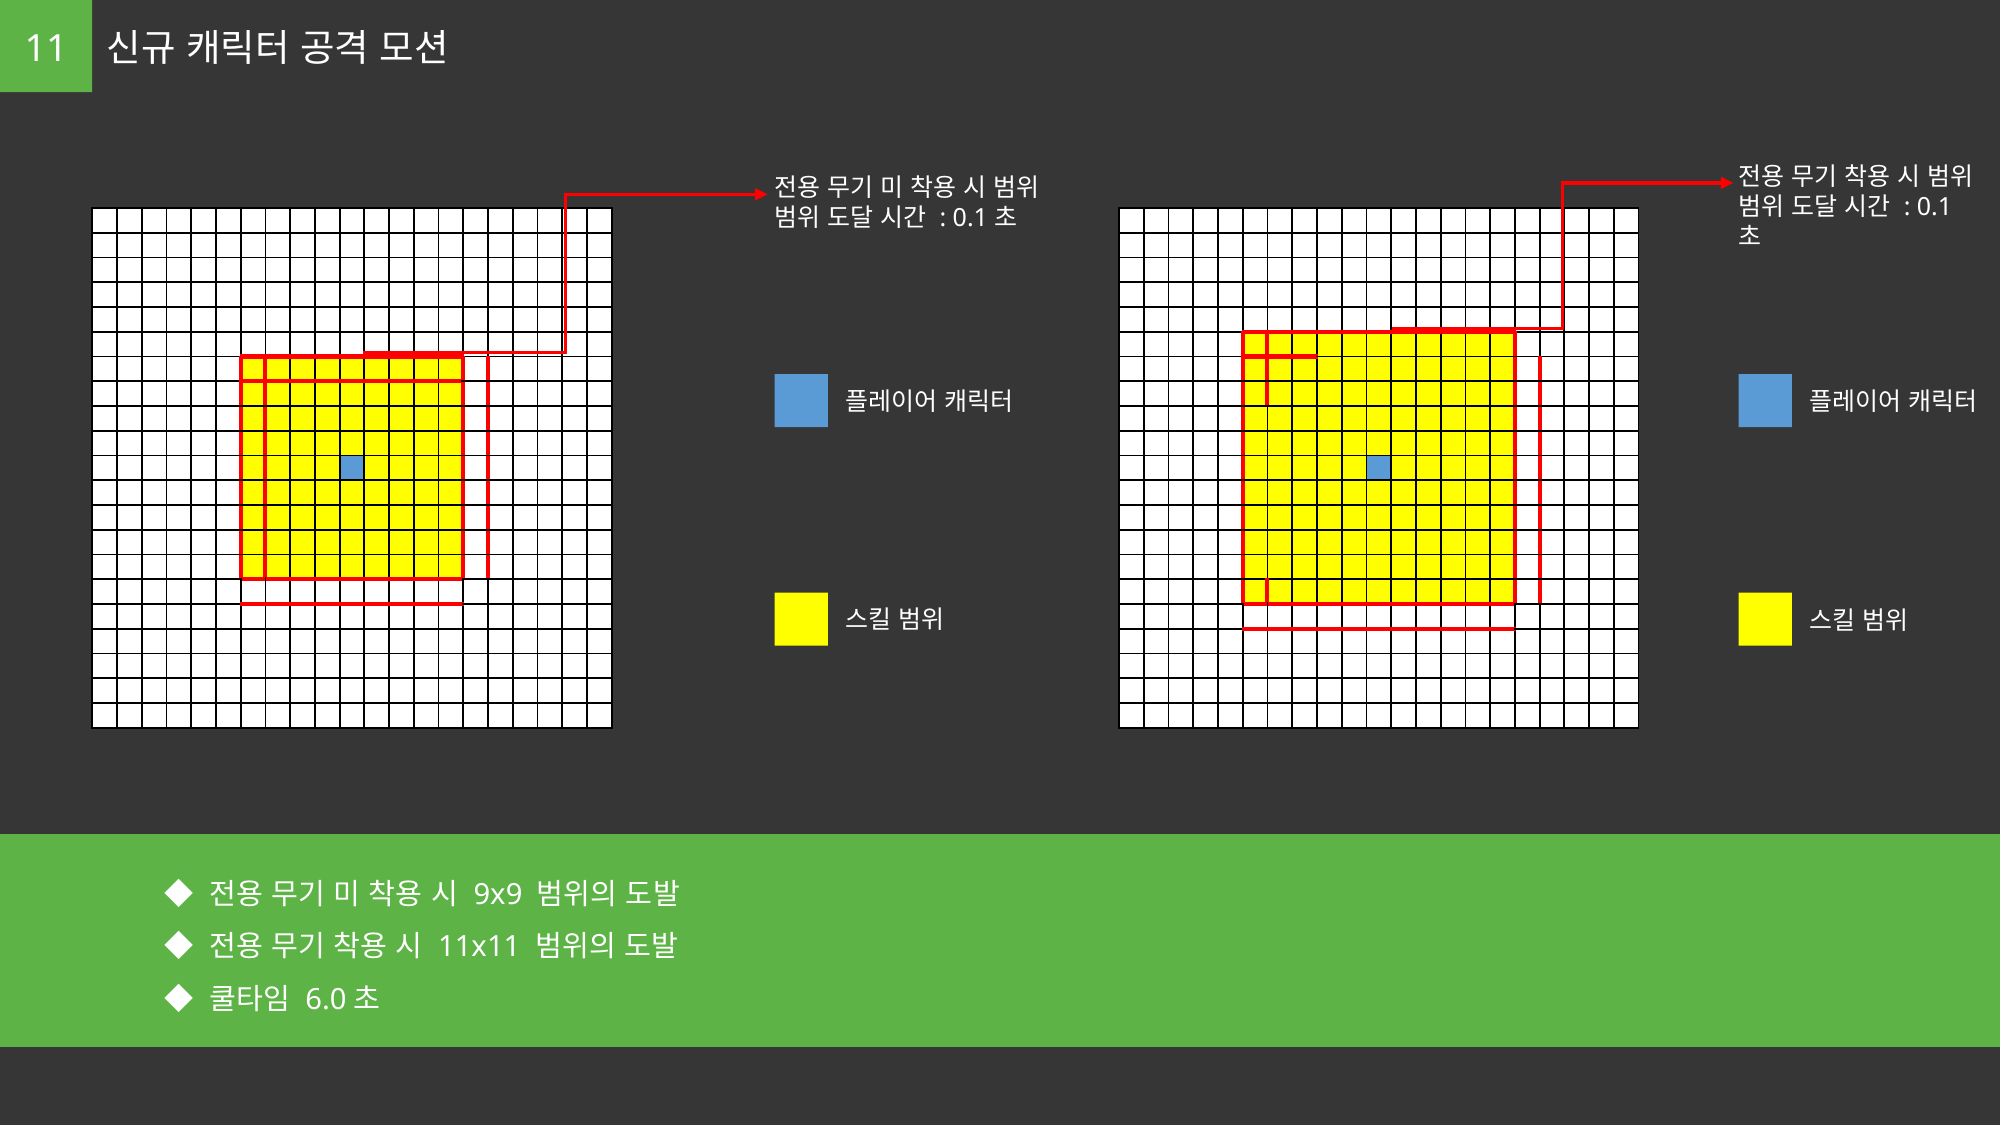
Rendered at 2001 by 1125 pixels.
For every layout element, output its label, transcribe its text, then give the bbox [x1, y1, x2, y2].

table_cell [1120, 283, 1143, 306]
table_cell [243, 432, 263, 455]
table_cell [1245, 531, 1267, 554]
table_cell [93, 605, 116, 628]
table_cell [93, 382, 116, 405]
table_cell [1466, 580, 1489, 602]
table_cell [1542, 357, 1563, 380]
table_cell [243, 359, 263, 379]
table_cell [538, 654, 561, 677]
table_cell [1565, 506, 1588, 529]
table_cell [341, 531, 363, 554]
table_cell [1120, 654, 1143, 677]
table_cell [390, 481, 413, 504]
table_cell [1590, 382, 1613, 405]
table_cell [1466, 631, 1489, 653]
table_cell [1268, 555, 1291, 578]
table_cell [93, 258, 116, 281]
table_cell [415, 704, 438, 727]
table_cell [415, 606, 438, 628]
table_cell [1541, 333, 1563, 356]
table_cell [1219, 234, 1242, 257]
table_cell [1491, 606, 1514, 627]
table_cell [1442, 334, 1465, 356]
table_cell [93, 506, 116, 529]
table_cell [415, 555, 438, 577]
table_cell [1269, 359, 1291, 380]
table_cell [1194, 357, 1217, 380]
table_cell [143, 580, 166, 603]
table_cell [291, 383, 314, 405]
table_cell [538, 531, 561, 554]
table_cell [1293, 506, 1316, 529]
table_cell [1169, 555, 1192, 578]
table_cell [1517, 357, 1538, 380]
table_cell [93, 308, 116, 331]
text_box [1738, 373, 1793, 428]
table_cell [588, 506, 611, 529]
table_cell [1343, 555, 1366, 578]
table_cell [563, 679, 586, 702]
table_cell [439, 432, 461, 455]
table_cell [439, 407, 461, 430]
table_cell [1145, 580, 1168, 603]
table_cell [1145, 679, 1168, 702]
table_cell [1169, 283, 1192, 306]
table_cell [217, 407, 239, 430]
table_header [143, 209, 166, 232]
table_cell [242, 679, 265, 702]
table_cell [1145, 283, 1168, 306]
table_cell [415, 506, 438, 529]
table_cell [538, 506, 561, 529]
table_cell [1318, 308, 1341, 330]
table_cell [192, 506, 215, 529]
table_cell [1169, 704, 1192, 727]
table_cell [465, 506, 486, 529]
table_cell [1466, 654, 1489, 677]
table_cell [1194, 456, 1217, 479]
table_cell [1590, 407, 1613, 430]
table_cell [93, 704, 116, 727]
table_cell [1318, 407, 1341, 430]
text_box 스킬 범위 [1809, 604, 1995, 635]
table_cell [1268, 432, 1291, 455]
table_cell [489, 654, 512, 677]
table_cell [1466, 606, 1489, 627]
table_header [192, 209, 215, 232]
table_cell [489, 580, 512, 603]
table_cell [415, 581, 438, 602]
table_cell [1245, 359, 1265, 380]
table_cell [1194, 580, 1217, 603]
table_cell [1417, 382, 1440, 405]
table_cell [538, 580, 561, 603]
table_cell [118, 605, 141, 628]
table_cell [1194, 407, 1217, 430]
table_cell [217, 382, 239, 405]
table_cell [167, 630, 190, 653]
table_cell [1615, 704, 1638, 727]
table_cell [266, 606, 289, 628]
table_cell [1491, 456, 1513, 479]
table_cell [1145, 531, 1168, 554]
table_cell [563, 506, 586, 529]
table_cell [266, 654, 289, 677]
table_cell [1120, 432, 1143, 455]
table_cell [1145, 704, 1168, 727]
table_cell [217, 333, 240, 356]
table_cell [1392, 606, 1415, 627]
table_cell [341, 481, 363, 504]
table_cell [1491, 407, 1513, 430]
table_cell [217, 432, 239, 455]
table_cell [167, 382, 190, 405]
table_cell [1417, 654, 1440, 677]
table_cell [1615, 357, 1638, 380]
table_cell [1219, 481, 1241, 504]
table_cell [167, 333, 190, 356]
table_cell [1244, 283, 1267, 306]
table_cell [439, 555, 461, 577]
table_cell [1318, 382, 1341, 405]
table_cell [1219, 506, 1241, 529]
table_cell [242, 654, 265, 677]
table_cell [242, 630, 265, 653]
table_cell [1169, 481, 1192, 504]
table_cell [93, 456, 116, 479]
table_cell [1145, 382, 1168, 405]
table_cell [1417, 334, 1440, 356]
table_cell [1145, 333, 1168, 356]
table_cell [341, 654, 363, 677]
table_cell [1169, 357, 1192, 380]
table_cell [118, 679, 141, 702]
table_cell [291, 432, 314, 455]
table_cell [1293, 359, 1316, 380]
table_cell [1120, 506, 1143, 529]
table_cell [1244, 654, 1267, 677]
table_cell [341, 581, 363, 602]
table_cell [588, 456, 611, 479]
table_cell [1590, 580, 1613, 603]
table_cell [192, 704, 215, 727]
table_cell [192, 630, 215, 653]
table_cell [1318, 704, 1341, 727]
text_box [1738, 592, 1793, 647]
table_cell [415, 481, 438, 504]
table_cell [1367, 631, 1390, 653]
table_cell [1491, 704, 1514, 727]
table_cell [192, 407, 215, 430]
table_cell [266, 234, 289, 257]
table_cell [538, 605, 561, 628]
table_cell [243, 456, 263, 479]
table_cell [514, 679, 537, 702]
table_cell [1491, 555, 1513, 578]
table_cell [1194, 555, 1217, 578]
table_cell [341, 234, 362, 257]
text_box [774, 373, 829, 428]
table_cell [1615, 506, 1638, 529]
table_cell [588, 382, 611, 405]
table_header [1244, 209, 1267, 232]
table_header [242, 209, 265, 232]
table_cell [1244, 631, 1267, 653]
table_cell [1343, 481, 1366, 504]
table_cell [341, 679, 363, 702]
table_cell [465, 382, 486, 405]
table_cell [1244, 679, 1267, 702]
table_cell [514, 481, 537, 504]
table_cell [291, 333, 314, 354]
table_cell [118, 481, 141, 504]
table_cell [217, 308, 240, 331]
table_cell [167, 506, 190, 529]
table_cell [1417, 679, 1440, 702]
table_cell [1565, 679, 1588, 702]
table_cell [514, 357, 537, 380]
table_cell [1542, 432, 1563, 455]
table_cell [1590, 630, 1613, 653]
table_cell [1367, 432, 1390, 455]
table_header [1293, 209, 1316, 232]
table_cell [93, 283, 116, 306]
table_cell [316, 308, 339, 331]
table_cell [1565, 630, 1588, 653]
table_cell [490, 407, 512, 430]
table_cell [1367, 555, 1390, 578]
table_cell [243, 555, 263, 577]
table_cell [1615, 382, 1638, 405]
table_cell [1194, 679, 1217, 702]
table_cell [93, 531, 116, 554]
table_cell [1590, 679, 1613, 702]
table_cell [1565, 605, 1588, 628]
table_cell [1268, 456, 1291, 479]
table_cell [1491, 432, 1513, 455]
table_cell [439, 383, 461, 405]
table_cell [538, 555, 561, 578]
table_cell [514, 605, 537, 628]
table_cell [1219, 605, 1242, 628]
table_cell [341, 333, 363, 354]
table_cell [1343, 531, 1366, 554]
table_cell [217, 357, 239, 380]
table_cell [291, 234, 314, 257]
table_cell [1318, 531, 1341, 554]
table_cell [465, 531, 486, 554]
table_cell [266, 333, 289, 354]
table_cell [1343, 679, 1366, 702]
table_cell [1491, 382, 1513, 405]
table_cell [143, 630, 166, 653]
table_cell [415, 432, 438, 455]
table_cell [1244, 308, 1267, 330]
table_cell [316, 432, 339, 455]
table_cell [143, 679, 166, 702]
table_cell [490, 481, 512, 504]
table_cell [93, 580, 116, 603]
text_box 스킬 범위 [845, 604, 1040, 635]
table_cell [514, 432, 537, 455]
table_cell [167, 456, 190, 479]
table_cell [167, 308, 190, 331]
table_cell [1442, 555, 1465, 578]
table_cell [192, 382, 215, 405]
table_cell [267, 531, 289, 554]
table_cell [1343, 704, 1366, 727]
table_cell [1367, 407, 1390, 430]
table_cell [1565, 382, 1588, 405]
table_cell [1145, 407, 1168, 430]
table_cell [1466, 481, 1489, 504]
table_cell [514, 704, 537, 727]
table_cell [1590, 555, 1613, 578]
table_cell [538, 679, 561, 702]
table_cell [316, 704, 339, 727]
table_cell [1343, 308, 1366, 330]
table_cell [217, 506, 239, 529]
table_cell [1517, 456, 1538, 479]
table_cell [439, 581, 462, 602]
table_cell [341, 407, 363, 430]
table_cell [1367, 606, 1390, 627]
table_cell [1269, 334, 1291, 354]
table_cell [365, 456, 388, 479]
table_cell [464, 580, 487, 603]
table_cell [514, 654, 537, 677]
table_cell [514, 531, 537, 554]
table_cell [464, 654, 487, 677]
table_header [1268, 209, 1291, 232]
table_cell [118, 407, 141, 430]
table_cell [167, 555, 190, 578]
table_cell [167, 407, 190, 430]
table_cell [1367, 679, 1390, 702]
table_cell [439, 506, 461, 529]
table_cell [143, 407, 166, 430]
table_cell [291, 704, 314, 727]
table_cell [143, 506, 166, 529]
table_cell [243, 481, 263, 504]
table_cell [1367, 531, 1390, 554]
table_cell [1517, 531, 1538, 554]
table_cell [514, 456, 537, 479]
table_cell [192, 605, 215, 628]
table_cell [1466, 456, 1489, 479]
table_cell [291, 308, 314, 331]
table_cell [266, 308, 289, 331]
table_cell [1194, 506, 1217, 529]
table_cell [1417, 407, 1440, 430]
table_cell [118, 283, 141, 306]
table_cell [464, 704, 487, 727]
table_cell [563, 357, 586, 380]
table_cell [563, 481, 586, 504]
table_cell [1194, 283, 1217, 306]
table_cell [118, 234, 141, 257]
table_cell [1590, 506, 1613, 529]
table_cell [1517, 432, 1538, 455]
text_box [774, 592, 829, 647]
table_cell [1145, 258, 1168, 281]
table_cell [1392, 481, 1415, 504]
table_cell [1120, 630, 1143, 653]
table_cell [93, 432, 116, 455]
table_cell [93, 407, 116, 430]
table_cell [1442, 456, 1465, 479]
table_cell [1367, 481, 1390, 504]
table_cell [1219, 308, 1242, 331]
table_cell [1442, 580, 1465, 602]
table_cell [538, 357, 561, 380]
table_cell [1343, 631, 1366, 653]
table_cell [1245, 555, 1267, 578]
table_cell [217, 704, 240, 727]
table_cell [243, 506, 263, 529]
table_cell [490, 432, 512, 455]
table_cell [1590, 654, 1613, 677]
table_cell [192, 308, 215, 331]
table_header [1194, 209, 1217, 232]
table_cell [365, 679, 388, 702]
table_cell [1466, 704, 1489, 727]
table_cell [1565, 432, 1588, 455]
table_cell [341, 630, 363, 653]
table_cell [192, 333, 215, 356]
table_cell [1565, 531, 1588, 554]
table_cell [1343, 382, 1366, 405]
table_cell [1417, 481, 1440, 504]
table_cell [1293, 234, 1316, 257]
table_cell [1392, 654, 1415, 677]
table_cell [1293, 334, 1316, 354]
table_cell [1392, 382, 1415, 405]
table_cell [1318, 606, 1341, 627]
table_cell [341, 308, 362, 331]
table_cell [1367, 334, 1390, 356]
table_cell [1244, 258, 1267, 281]
table_cell [390, 654, 413, 677]
table_cell [1565, 555, 1588, 578]
table_cell [1417, 432, 1440, 455]
table_cell [1343, 357, 1366, 380]
table_cell [1169, 407, 1192, 430]
table_cell [1318, 580, 1341, 602]
table_cell [1442, 432, 1465, 455]
table_cell [1169, 308, 1192, 331]
table_cell [1268, 258, 1291, 281]
table_cell [143, 258, 166, 281]
table_cell [1541, 630, 1563, 653]
table_cell [192, 283, 215, 306]
table_cell [192, 481, 215, 504]
table_cell [1442, 407, 1465, 430]
table_cell [588, 630, 611, 653]
table_header [118, 209, 141, 232]
table_cell [93, 654, 116, 677]
table_cell [1219, 555, 1241, 578]
table_cell [316, 333, 339, 354]
table_cell [1120, 357, 1143, 380]
table_cell [390, 383, 413, 405]
table_cell [390, 407, 413, 430]
table_cell [167, 531, 190, 554]
table_cell [1293, 606, 1316, 627]
table_cell [1219, 333, 1241, 356]
table_cell [217, 605, 240, 628]
table_cell [341, 456, 363, 479]
table_cell [1565, 407, 1588, 430]
table_cell [1517, 580, 1538, 603]
table_cell [1565, 333, 1588, 356]
table_cell [267, 456, 289, 479]
table_cell [1367, 283, 1390, 306]
table_cell [1268, 704, 1291, 727]
table_cell [588, 407, 611, 430]
table_cell [217, 531, 239, 554]
table_cell [167, 357, 190, 380]
table_cell [1392, 631, 1415, 653]
table_cell [1343, 654, 1366, 677]
table_cell [1318, 283, 1341, 306]
table_cell [588, 654, 611, 677]
table_cell [588, 531, 611, 554]
table_cell [1293, 631, 1316, 653]
table_cell [563, 555, 586, 578]
table_cell [390, 606, 413, 628]
table_cell [390, 456, 413, 479]
table_cell [118, 258, 141, 281]
table_cell [1194, 481, 1217, 504]
table_cell [118, 654, 141, 677]
table_cell [1219, 258, 1242, 281]
table_cell [1169, 456, 1192, 479]
table_cell [192, 432, 215, 455]
table_cell [588, 704, 611, 727]
table_cell [1120, 234, 1143, 257]
table_cell [291, 283, 314, 306]
table_cell [1318, 234, 1341, 257]
table_cell [1392, 407, 1415, 430]
table_cell [1442, 357, 1465, 380]
table_header [316, 209, 339, 232]
table_cell [1392, 432, 1415, 455]
table_cell [415, 456, 438, 479]
table_cell [341, 432, 363, 455]
table_cell [1268, 506, 1291, 529]
table_cell [514, 506, 537, 529]
table_cell [243, 407, 263, 430]
table_cell [291, 258, 314, 281]
table_cell [1219, 382, 1241, 405]
table_cell [1417, 606, 1440, 627]
table_cell [1541, 704, 1563, 727]
text_box ◆ 전용 무기 미 착용 시 9x9 범위의 도발 ◆ 전용 무기 착용 시 11x11 범위의 도발 ◆ 쿨타임 6.0초 [0, 833, 2000, 1048]
table_cell [1169, 506, 1192, 529]
table_cell [1219, 357, 1241, 380]
table_cell [390, 531, 413, 554]
table_cell [1542, 456, 1563, 479]
table_cell [1268, 531, 1291, 554]
table_cell [390, 506, 413, 529]
table_cell [588, 481, 611, 504]
table_cell [1491, 506, 1513, 529]
table_cell [1565, 580, 1588, 603]
table_cell [267, 383, 289, 405]
table_cell [439, 456, 461, 479]
table_cell [341, 383, 363, 405]
table_cell [1169, 679, 1192, 702]
table_cell [316, 383, 339, 405]
table_cell [588, 357, 611, 380]
table_cell [267, 359, 289, 379]
table_cell [217, 481, 239, 504]
table_cell [1245, 481, 1267, 504]
table_cell [93, 357, 116, 380]
table_cell [1590, 456, 1613, 479]
table_cell [341, 359, 363, 379]
table_cell [1145, 234, 1168, 257]
table_cell [1367, 382, 1390, 405]
table_cell [1343, 334, 1366, 356]
table_cell [563, 432, 586, 455]
table_cell [316, 555, 339, 577]
table_cell [143, 456, 166, 479]
table_cell [538, 481, 561, 504]
table_cell [465, 555, 486, 578]
table_cell [1169, 580, 1192, 603]
table_cell [1417, 704, 1440, 727]
table_cell [118, 432, 141, 455]
table_cell [439, 654, 462, 677]
table_cell [1219, 407, 1241, 430]
table_cell [1442, 506, 1465, 529]
table_cell [563, 605, 586, 628]
table_cell [1194, 382, 1217, 405]
table_cell [93, 234, 116, 257]
table_cell [1245, 382, 1265, 405]
table_cell [490, 531, 512, 554]
table_cell [242, 606, 265, 628]
table_cell [1417, 506, 1440, 529]
table_cell [1615, 407, 1638, 430]
table_cell [93, 679, 116, 702]
table_cell [1417, 580, 1440, 602]
table_cell [291, 359, 314, 379]
table_cell [341, 704, 363, 727]
table_cell [167, 654, 190, 677]
table_cell [1392, 704, 1415, 727]
table_cell [1615, 456, 1638, 479]
table_cell [439, 704, 462, 727]
table_cell [538, 456, 561, 479]
table_cell [1145, 654, 1168, 677]
table_cell [143, 432, 166, 455]
table_header [1343, 209, 1366, 232]
table_cell [1517, 382, 1538, 405]
table_cell [1169, 654, 1192, 677]
table_cell [1268, 631, 1291, 653]
table_cell [167, 704, 190, 727]
table_cell [1542, 555, 1563, 578]
table_cell [439, 606, 462, 628]
table_cell [242, 308, 265, 331]
table_cell [365, 383, 388, 405]
table_cell [291, 679, 314, 702]
table_cell [1542, 481, 1563, 504]
table_cell [490, 456, 512, 479]
table_header [1145, 209, 1168, 232]
table_cell [1466, 679, 1489, 702]
table_cell [1367, 357, 1390, 380]
table_cell [1615, 333, 1638, 356]
table_cell [118, 704, 141, 727]
table_cell [266, 679, 289, 702]
table_cell [291, 581, 314, 602]
table_cell [118, 357, 141, 380]
table_cell [563, 407, 586, 430]
table_header [1169, 209, 1192, 232]
table_cell [1120, 555, 1143, 578]
table_cell [341, 506, 363, 529]
table_cell [1318, 555, 1341, 578]
table_cell [143, 382, 166, 405]
table_cell [1542, 407, 1563, 430]
table_cell [143, 234, 166, 257]
table_cell [143, 308, 166, 331]
table_cell [167, 283, 190, 306]
table_cell [217, 580, 240, 603]
table_cell [1516, 605, 1539, 628]
table_cell [217, 654, 240, 677]
table_cell [415, 383, 438, 405]
table_cell [538, 432, 561, 455]
table_cell [1219, 654, 1242, 677]
table_cell [1466, 407, 1489, 430]
table_cell [1120, 580, 1143, 603]
table_cell [143, 531, 166, 554]
table_cell [1491, 531, 1513, 554]
table_cell [1367, 456, 1390, 479]
table_cell [1343, 506, 1366, 529]
table_cell [1244, 704, 1267, 727]
table_cell [1219, 432, 1241, 455]
table_cell [1343, 407, 1366, 430]
table_cell [217, 234, 240, 257]
table_cell [1491, 654, 1514, 677]
table_cell [1145, 357, 1168, 380]
table_cell [217, 679, 240, 702]
table_cell [291, 481, 314, 504]
table_cell [1219, 283, 1242, 306]
table_cell [1293, 679, 1316, 702]
table_cell [1169, 382, 1192, 405]
table_cell [1120, 456, 1143, 479]
table_cell [118, 308, 141, 331]
table_header [1219, 209, 1242, 232]
table_cell [242, 234, 265, 257]
table_cell [1194, 630, 1217, 653]
table_cell [243, 383, 263, 405]
table_cell [1516, 630, 1539, 653]
table_cell [291, 654, 314, 677]
table_cell [1442, 631, 1465, 653]
table_cell [167, 481, 190, 504]
table_header [93, 209, 116, 232]
table_cell [192, 258, 215, 281]
table_cell [192, 234, 215, 257]
table_cell [1318, 631, 1341, 653]
table_cell [1442, 606, 1465, 627]
table_cell [266, 283, 289, 306]
table_cell [1120, 704, 1143, 727]
table_cell [365, 654, 388, 677]
table_cell [1145, 308, 1168, 331]
table_cell [1590, 531, 1613, 554]
table_cell [1442, 531, 1465, 554]
table_cell [1392, 679, 1415, 702]
table_cell [390, 432, 413, 455]
table_cell [1615, 679, 1638, 702]
table_cell [489, 605, 512, 628]
table_cell [1245, 580, 1265, 602]
table_cell [1541, 679, 1563, 702]
table_cell [1516, 679, 1539, 702]
table_cell [1145, 555, 1168, 578]
table_cell [514, 555, 537, 578]
table_cell [1194, 654, 1217, 677]
table_cell [1145, 432, 1168, 455]
table_cell [316, 531, 339, 554]
table_cell [1517, 506, 1538, 529]
table_cell [192, 580, 215, 603]
table_cell [1343, 234, 1366, 257]
table_cell [242, 283, 265, 306]
table_cell [1244, 606, 1267, 627]
table_cell [118, 580, 141, 603]
table_cell [341, 555, 363, 577]
table_cell [242, 333, 265, 354]
table_cell [1590, 333, 1613, 356]
table_cell [1120, 258, 1143, 281]
table_cell [1318, 481, 1341, 504]
table_cell [217, 283, 240, 306]
table_cell [415, 359, 438, 379]
table_cell [1194, 234, 1217, 257]
table_cell [514, 580, 537, 603]
table_cell [1194, 308, 1217, 331]
table_cell [588, 432, 611, 455]
table_cell [316, 679, 339, 702]
table_cell [1367, 704, 1390, 727]
table_cell [563, 531, 586, 554]
table_cell [242, 581, 265, 602]
table_cell [266, 704, 289, 727]
table_header [1367, 209, 1390, 232]
table_cell [1343, 456, 1366, 479]
table_cell [1268, 654, 1291, 677]
table_cell [365, 555, 388, 577]
table_cell [1293, 432, 1316, 455]
table_cell [365, 704, 388, 727]
table_cell [291, 506, 314, 529]
table_cell [563, 630, 586, 653]
text_box 플레이어 캐릭터 [845, 385, 1040, 416]
table_cell [1491, 481, 1513, 504]
table_cell [118, 456, 141, 479]
table_cell [1417, 531, 1440, 554]
table_cell [563, 456, 586, 479]
table_cell [267, 407, 289, 430]
table_cell [1417, 631, 1440, 653]
table_cell [1466, 432, 1489, 455]
table_cell [538, 630, 561, 653]
table_cell [365, 432, 388, 455]
table_cell [1392, 555, 1415, 578]
table_cell [563, 704, 586, 727]
table_cell [1615, 531, 1638, 554]
table_cell [1491, 580, 1513, 602]
table_cell [465, 357, 486, 380]
text_box 11 [0, 0, 93, 93]
table_cell [1169, 234, 1192, 257]
table_cell [93, 555, 116, 578]
table_cell [1367, 308, 1390, 330]
table_cell [1318, 432, 1341, 455]
table_cell [267, 506, 289, 529]
table_cell [415, 531, 438, 554]
table_cell [316, 654, 339, 677]
table_cell [1219, 704, 1242, 727]
table_cell [118, 382, 141, 405]
table_cell [316, 407, 339, 430]
table_cell [514, 407, 537, 430]
table_cell [143, 283, 166, 306]
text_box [362, 194, 768, 353]
table_header [1120, 209, 1143, 232]
table_cell [1194, 704, 1217, 727]
table_cell [1442, 654, 1465, 677]
table_cell [341, 283, 362, 306]
table_cell [1293, 283, 1316, 306]
table_cell [1615, 432, 1638, 455]
table_cell [1542, 506, 1563, 529]
table_cell [1194, 605, 1217, 628]
table_cell [1194, 333, 1217, 356]
table_cell [1145, 481, 1168, 504]
table_header [341, 209, 362, 232]
table_cell [1268, 308, 1291, 330]
table_cell [267, 481, 289, 504]
table_cell [464, 679, 487, 702]
table_cell [1293, 704, 1316, 727]
table_cell [1293, 407, 1316, 430]
table_cell [192, 679, 215, 702]
table_cell [514, 382, 537, 405]
table_cell [1491, 679, 1514, 702]
table_cell [489, 630, 512, 653]
table_cell [242, 258, 265, 281]
table_cell [1120, 679, 1143, 702]
table_cell [1169, 432, 1192, 455]
table_cell [266, 581, 289, 602]
table_cell [192, 654, 215, 677]
table_cell [439, 531, 461, 554]
table_cell [1565, 357, 1588, 380]
table_cell [1293, 456, 1316, 479]
table_cell [415, 630, 438, 653]
table_cell [291, 630, 314, 653]
table_cell [118, 630, 141, 653]
table_cell [1245, 506, 1267, 529]
table_cell [490, 555, 512, 578]
table_cell [464, 630, 487, 653]
table_cell [1145, 605, 1168, 628]
table_cell [1615, 580, 1638, 603]
table_header [1318, 209, 1341, 232]
table_cell [1268, 234, 1291, 257]
table_cell [291, 407, 314, 430]
table_cell [143, 481, 166, 504]
table_cell [1293, 531, 1316, 554]
table_cell [1318, 679, 1341, 702]
text_box 플레이어 캐릭터 [1809, 385, 1995, 416]
table_cell [1245, 407, 1267, 430]
table_cell [415, 679, 438, 702]
table_cell [192, 357, 215, 380]
table_cell [1590, 481, 1613, 504]
table_cell [167, 605, 190, 628]
table_cell [1542, 580, 1563, 603]
table_cell [1442, 679, 1465, 702]
table_cell [490, 357, 512, 380]
table_cell [390, 679, 413, 702]
table_cell [390, 630, 413, 653]
table_cell [490, 382, 512, 405]
table_cell [1517, 333, 1539, 356]
table_cell [217, 630, 240, 653]
table_cell [1615, 555, 1638, 578]
table_cell [1541, 654, 1563, 677]
table_cell [1318, 456, 1341, 479]
table_cell [192, 531, 215, 554]
table_cell [267, 555, 289, 577]
table_cell [1367, 234, 1390, 257]
table_cell [1120, 382, 1143, 405]
table_cell [1516, 654, 1539, 677]
table_cell [1392, 357, 1415, 380]
table_cell [1565, 654, 1588, 677]
table_cell [1245, 456, 1267, 479]
table_cell [316, 359, 339, 379]
table_cell [291, 531, 314, 554]
table_cell [1219, 580, 1241, 603]
table_cell [1293, 258, 1316, 281]
table_cell [365, 506, 388, 529]
table_cell [1442, 382, 1465, 405]
table_cell [1615, 630, 1638, 653]
table_cell [1615, 654, 1638, 677]
table_cell [1590, 357, 1613, 380]
table_cell [1268, 283, 1291, 306]
text_box 전용 무기 미 착용 시 범위 범위 도달 시간 : 0.1초 [774, 171, 1041, 232]
table_cell [1541, 605, 1563, 628]
table_cell [316, 258, 339, 281]
table_cell [1145, 456, 1168, 479]
table_cell [1120, 531, 1143, 554]
table_cell [118, 333, 141, 356]
table_cell [93, 333, 116, 356]
table_cell [167, 234, 190, 257]
table_cell [1245, 432, 1267, 455]
table_cell [1466, 334, 1489, 356]
table_cell [1194, 531, 1217, 554]
table_cell [1244, 234, 1267, 257]
table_cell [490, 506, 512, 529]
table_cell [563, 382, 586, 405]
table_cell [1392, 334, 1415, 356]
table_cell [1343, 283, 1366, 306]
table_cell [316, 506, 339, 529]
table_cell [365, 531, 388, 554]
table_cell [439, 630, 462, 653]
table_cell [464, 605, 487, 628]
table_cell [118, 506, 141, 529]
table_cell [1565, 704, 1588, 727]
table_cell [192, 456, 215, 479]
table_cell [390, 704, 413, 727]
table_cell [1516, 704, 1539, 727]
table_cell [1517, 481, 1538, 504]
table_cell [1318, 654, 1341, 677]
table_cell [1491, 631, 1514, 653]
table_cell [1466, 382, 1489, 405]
table_cell [1268, 679, 1291, 702]
table_cell [1590, 605, 1613, 628]
table_cell [365, 581, 388, 602]
table_cell [217, 258, 240, 281]
table_cell [1120, 308, 1143, 331]
table_cell [143, 704, 166, 727]
table_cell [1392, 531, 1415, 554]
table_cell [217, 555, 239, 578]
table_cell [1145, 630, 1168, 653]
table_cell [1169, 258, 1192, 281]
table_cell [1293, 382, 1316, 405]
table_cell [143, 654, 166, 677]
table_cell [1367, 580, 1390, 602]
table_cell [1318, 258, 1341, 281]
table_cell [1417, 456, 1440, 479]
table_cell [365, 606, 388, 628]
table_cell [563, 580, 586, 603]
table_cell [1466, 555, 1489, 578]
table_cell [316, 581, 339, 602]
table_cell [1293, 580, 1316, 602]
table_cell [1392, 580, 1415, 602]
table_cell [1245, 334, 1265, 354]
table_cell [1269, 382, 1291, 405]
table_cell [93, 481, 116, 504]
table_cell [465, 456, 486, 479]
table_cell [1318, 334, 1341, 356]
table_cell [1517, 555, 1538, 578]
table_cell [1120, 481, 1143, 504]
table_cell [1491, 357, 1513, 380]
table_cell [1392, 456, 1415, 479]
table_cell [390, 555, 413, 577]
table_cell [390, 359, 413, 379]
table_cell [1343, 580, 1366, 602]
table_cell [1442, 481, 1465, 504]
table_header [217, 209, 240, 232]
table_cell [1120, 333, 1143, 356]
table_cell [365, 481, 388, 504]
table_cell [316, 481, 339, 504]
table_cell [1367, 506, 1390, 529]
table_cell [266, 258, 289, 281]
table_cell [1442, 704, 1465, 727]
table_cell [316, 606, 339, 628]
table_cell [588, 605, 611, 628]
table_cell [365, 630, 388, 653]
table_cell [167, 432, 190, 455]
text_box 전용 무기 착용 시 범위 범위 도달 시간 : 0.1초 [1738, 160, 1976, 250]
table_cell [1343, 606, 1366, 627]
table_cell [1269, 580, 1291, 602]
table_cell [538, 407, 561, 430]
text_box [1392, 182, 1734, 329]
table_cell [341, 258, 362, 281]
table_cell [489, 704, 512, 727]
table_cell [143, 357, 166, 380]
table_cell [1293, 555, 1316, 578]
table_cell [439, 481, 461, 504]
table_cell [439, 359, 461, 379]
table_cell [291, 606, 314, 628]
table_cell [1169, 333, 1192, 356]
table_cell [93, 630, 116, 653]
table_cell [1169, 531, 1192, 554]
table_cell [1120, 407, 1143, 430]
table_cell [1169, 630, 1192, 653]
table_cell [1367, 654, 1390, 677]
table_cell [1293, 308, 1316, 330]
table_cell [316, 456, 339, 479]
table_cell [118, 531, 141, 554]
table_cell [118, 555, 141, 578]
table_cell [1565, 456, 1588, 479]
table_cell [1466, 506, 1489, 529]
table_cell [1466, 531, 1489, 554]
table_cell [365, 359, 388, 379]
table_cell [1565, 481, 1588, 504]
table_cell [143, 333, 166, 356]
table_cell [267, 432, 289, 455]
table_cell [415, 407, 438, 430]
table_cell [465, 407, 486, 430]
table_cell [1268, 407, 1291, 430]
table_cell [167, 580, 190, 603]
table_cell [538, 704, 561, 727]
table_cell [1367, 258, 1390, 281]
table_cell [588, 679, 611, 702]
table_cell [415, 654, 438, 677]
table_cell [1343, 432, 1366, 455]
table_cell [439, 679, 462, 702]
table_cell [1542, 382, 1563, 405]
table_cell [243, 531, 263, 554]
table_cell [514, 630, 537, 653]
table_cell [1392, 506, 1415, 529]
table_cell [588, 580, 611, 603]
table_cell [1343, 258, 1366, 281]
table_header [291, 209, 314, 232]
table_cell [1169, 605, 1192, 628]
table_cell [291, 555, 314, 577]
table_cell [1219, 456, 1241, 479]
table_cell [1120, 605, 1143, 628]
table_cell [1318, 357, 1341, 380]
table_cell [242, 704, 265, 727]
table_cell [1268, 606, 1291, 627]
table_header [266, 209, 289, 232]
table_cell [1293, 654, 1316, 677]
table_cell [1542, 531, 1563, 554]
table_cell [167, 679, 190, 702]
table_cell [465, 432, 486, 455]
table_cell [316, 283, 339, 306]
table_cell [316, 630, 339, 653]
table_cell [1219, 531, 1241, 554]
table_cell [1466, 357, 1489, 380]
table_cell [365, 407, 388, 430]
table_cell [489, 679, 512, 702]
table_cell [1194, 432, 1217, 455]
table_cell [563, 654, 586, 677]
table_cell [1590, 704, 1613, 727]
table_cell [1268, 481, 1291, 504]
table_cell [143, 555, 166, 578]
table_cell [465, 481, 486, 504]
table_cell [1293, 481, 1316, 504]
text_box 신규 캐릭터 공격 모션 [92, 16, 604, 76]
table_cell [1615, 605, 1638, 628]
table_header [167, 209, 190, 232]
table_cell [1318, 506, 1341, 529]
table_cell [217, 456, 239, 479]
table_cell [1491, 334, 1513, 356]
table_cell [316, 234, 339, 257]
table_cell [1219, 630, 1242, 653]
table_cell [538, 382, 561, 405]
table_cell [1194, 258, 1217, 281]
table_cell [1417, 357, 1440, 380]
table_cell [291, 456, 314, 479]
table_cell [1145, 506, 1168, 529]
table_cell [588, 555, 611, 578]
table_cell [1417, 555, 1440, 578]
table_cell [1219, 679, 1242, 702]
table_cell [1590, 432, 1613, 455]
table_cell [266, 630, 289, 653]
table_cell [1517, 407, 1538, 430]
table_cell [192, 555, 215, 578]
table_cell [1615, 481, 1638, 504]
table_cell [341, 606, 363, 628]
table_cell [390, 581, 413, 602]
table_cell [167, 258, 190, 281]
table_cell [143, 605, 166, 628]
